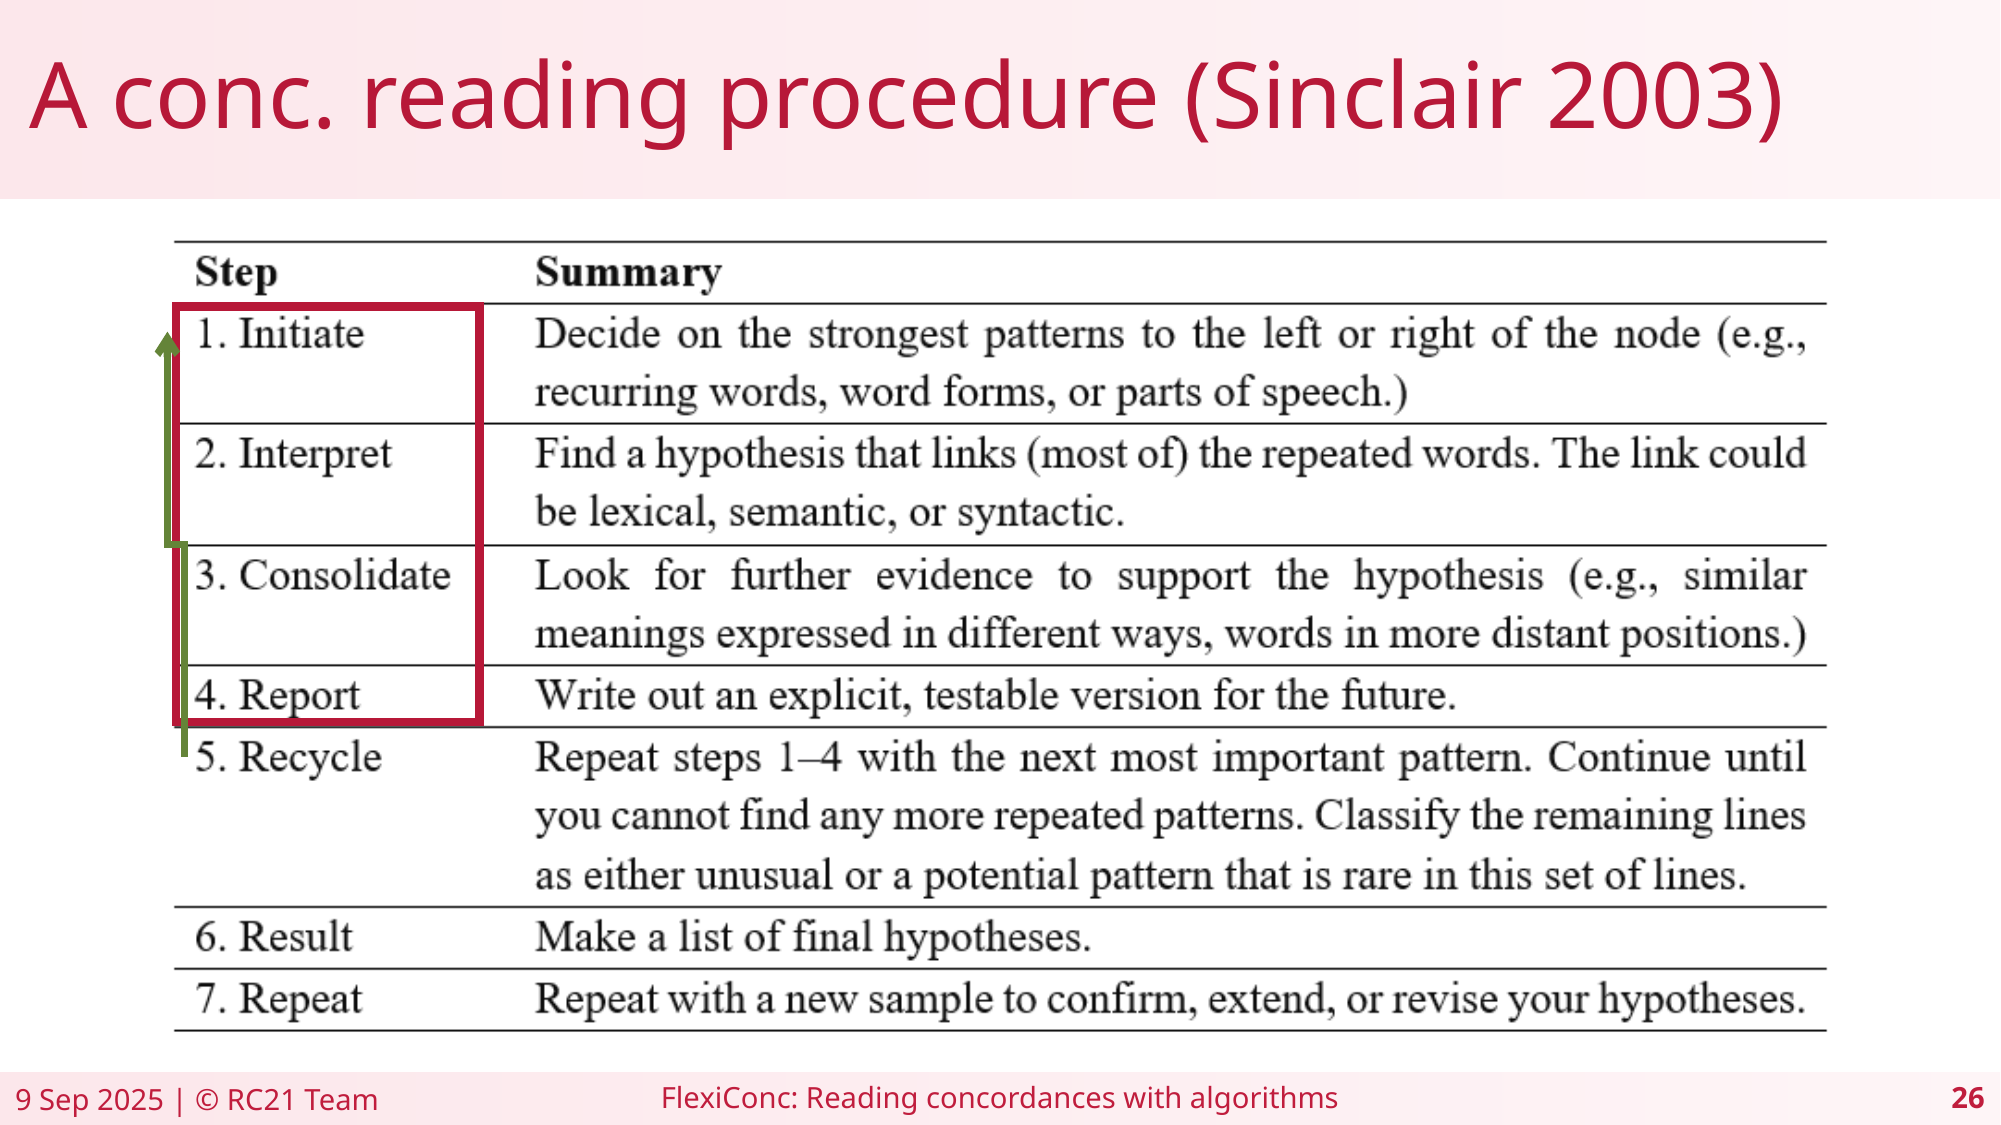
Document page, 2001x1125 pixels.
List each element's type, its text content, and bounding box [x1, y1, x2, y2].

slide_number 26 [1550, 1072, 2000, 1125]
picture [158, 232, 1842, 1047]
footer FlexiConc: Reading concordances with algorithms [583, 1072, 1416, 1125]
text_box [167, 331, 185, 757]
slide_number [0, 1072, 450, 1125]
title A conc. reading procedure (Sinclair 2003) [0, 0, 1863, 199]
